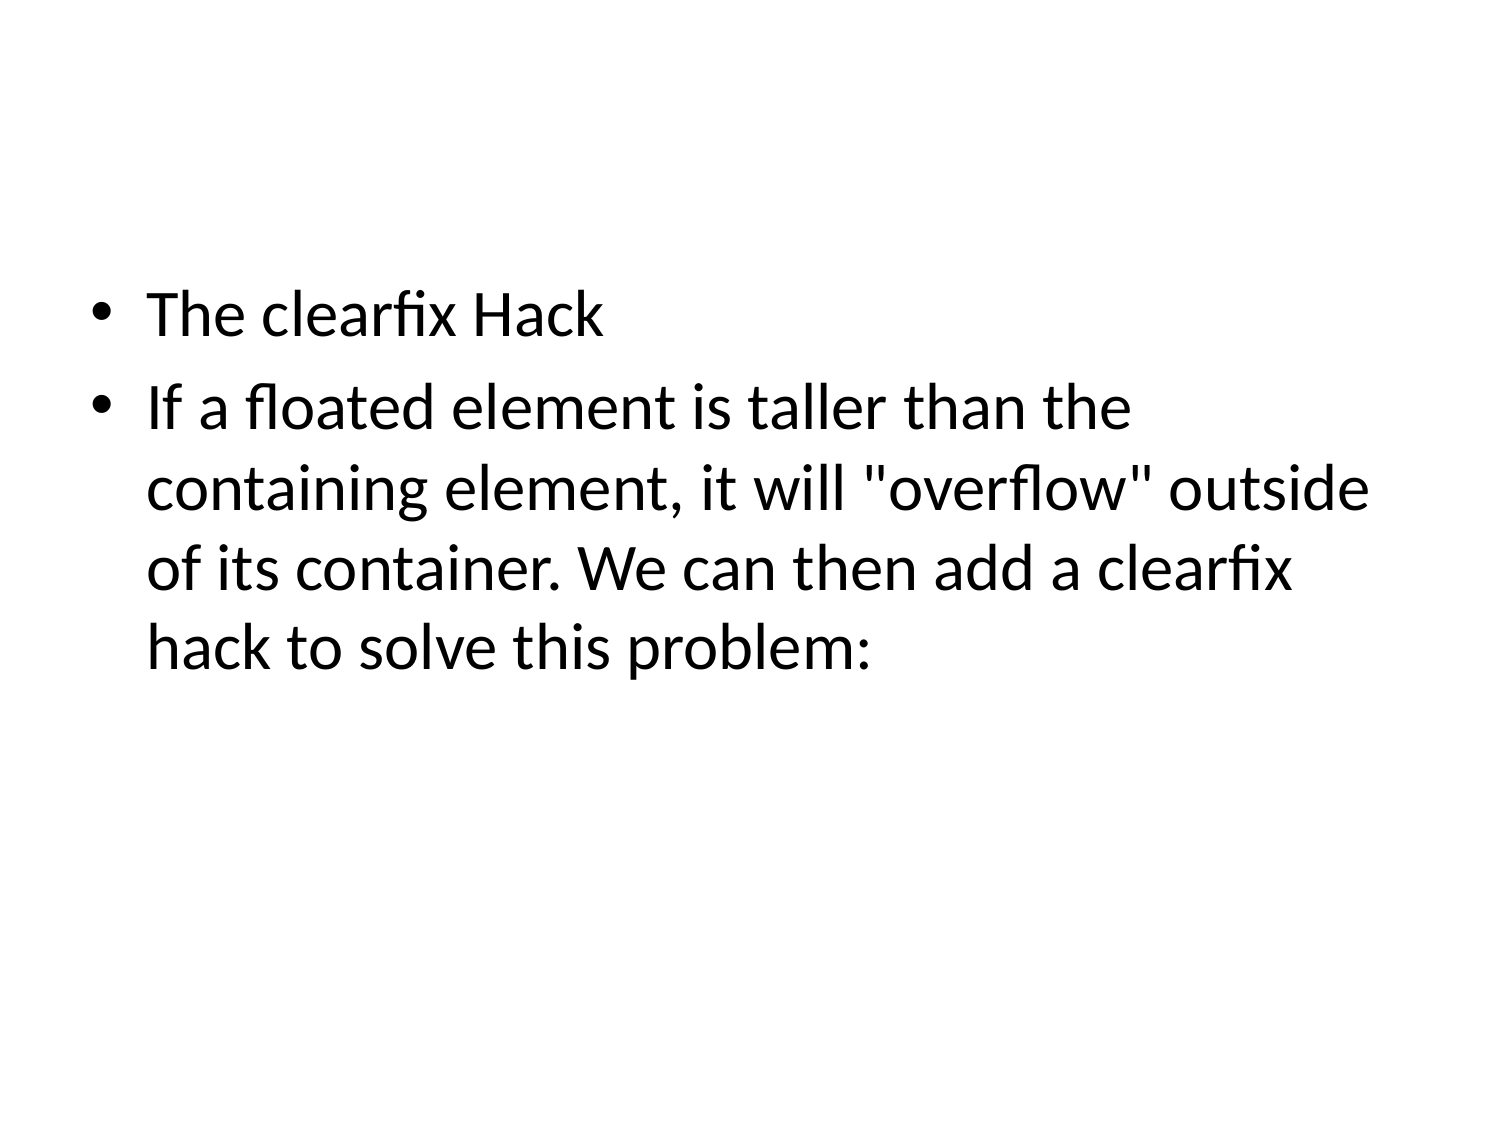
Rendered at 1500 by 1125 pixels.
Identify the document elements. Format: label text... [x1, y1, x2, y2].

list The clearfix Hack If a floated element is taller than the containing element, it will "overflow" outside of its container. We can then add a clearfix hack to solve this problem: [75, 262, 1425, 1005]
